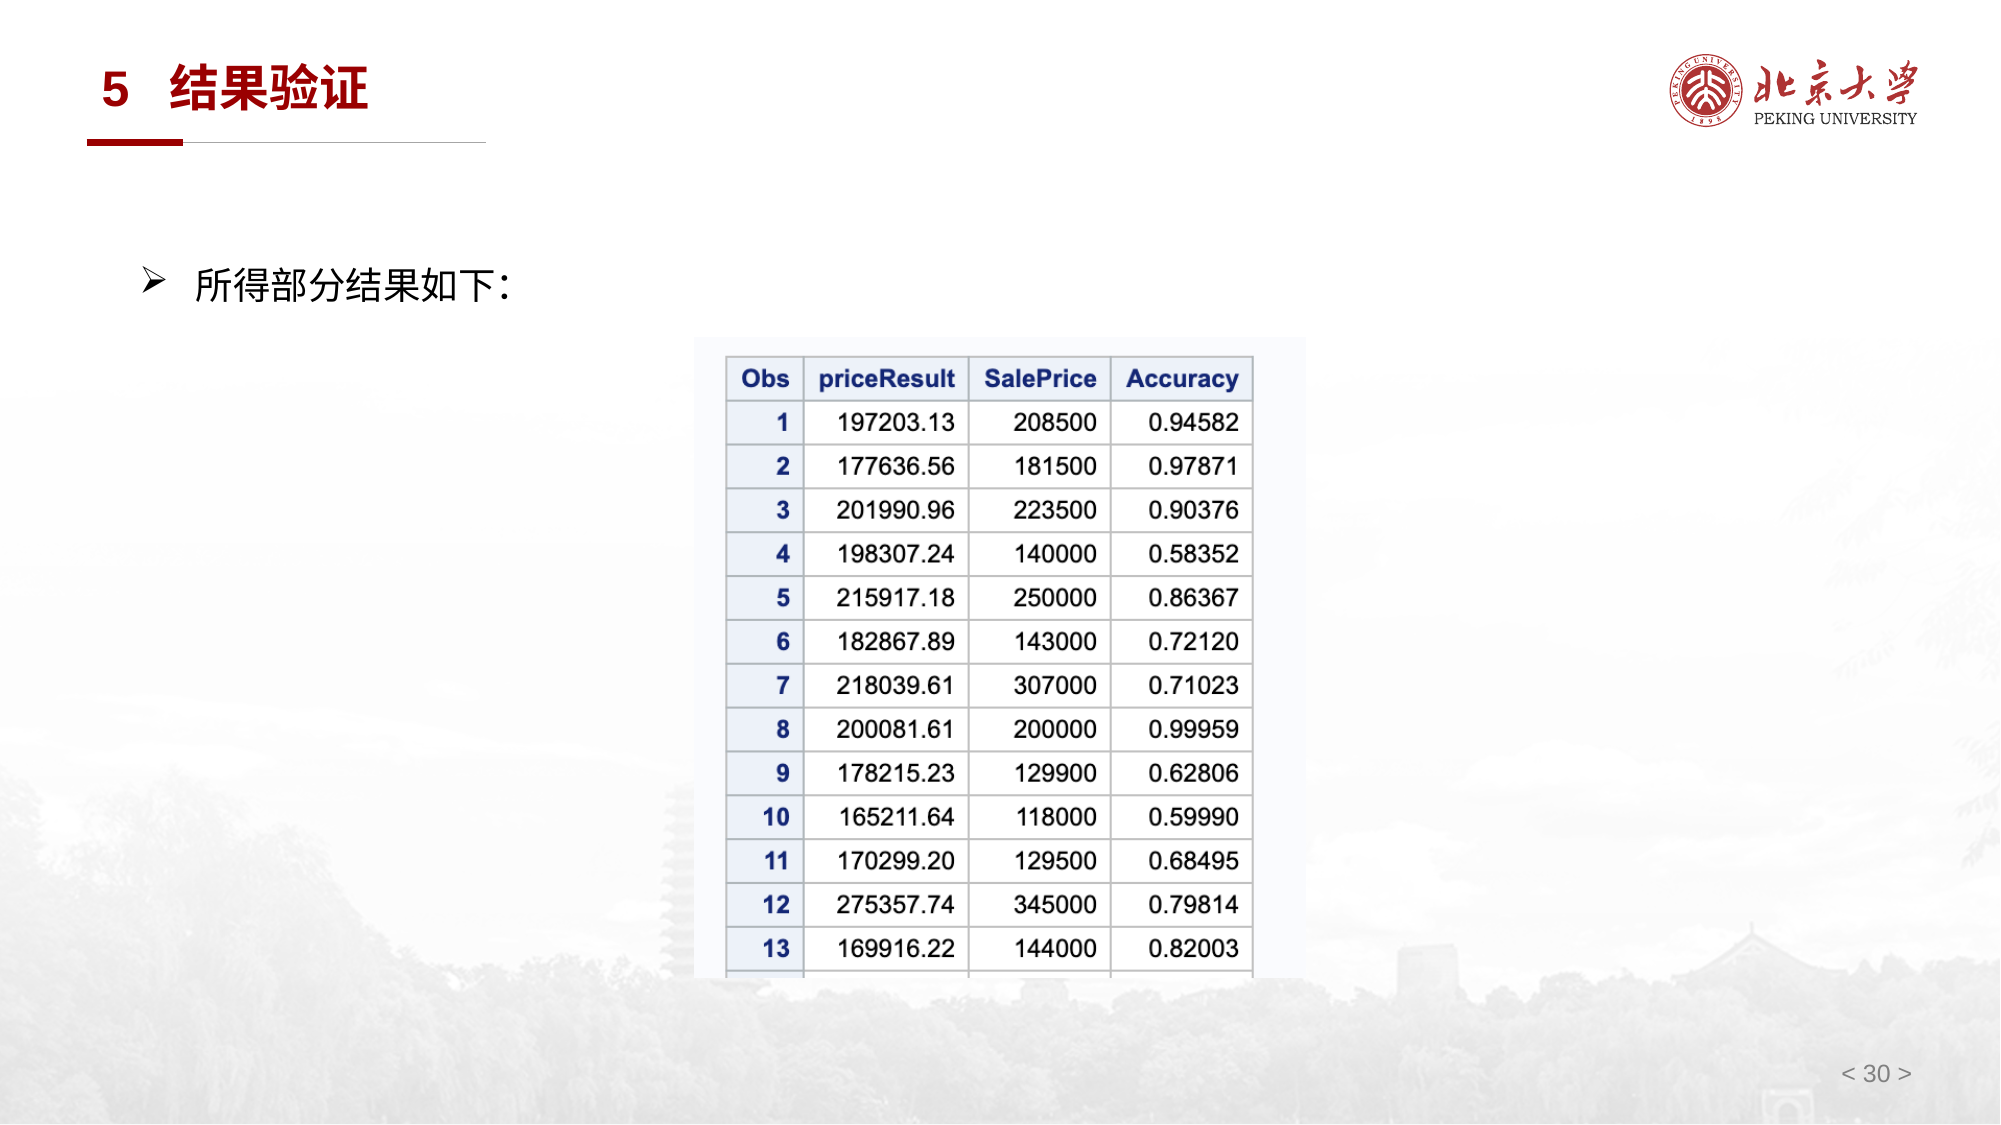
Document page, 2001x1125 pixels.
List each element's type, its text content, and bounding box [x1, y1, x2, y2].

slide_number < 30 > [1477, 1048, 1928, 1097]
picture [0, 0, 2001, 1125]
title 5 结果验证 [72, 39, 1559, 142]
text_box 所得部分结果如下： [124, 220, 1611, 315]
